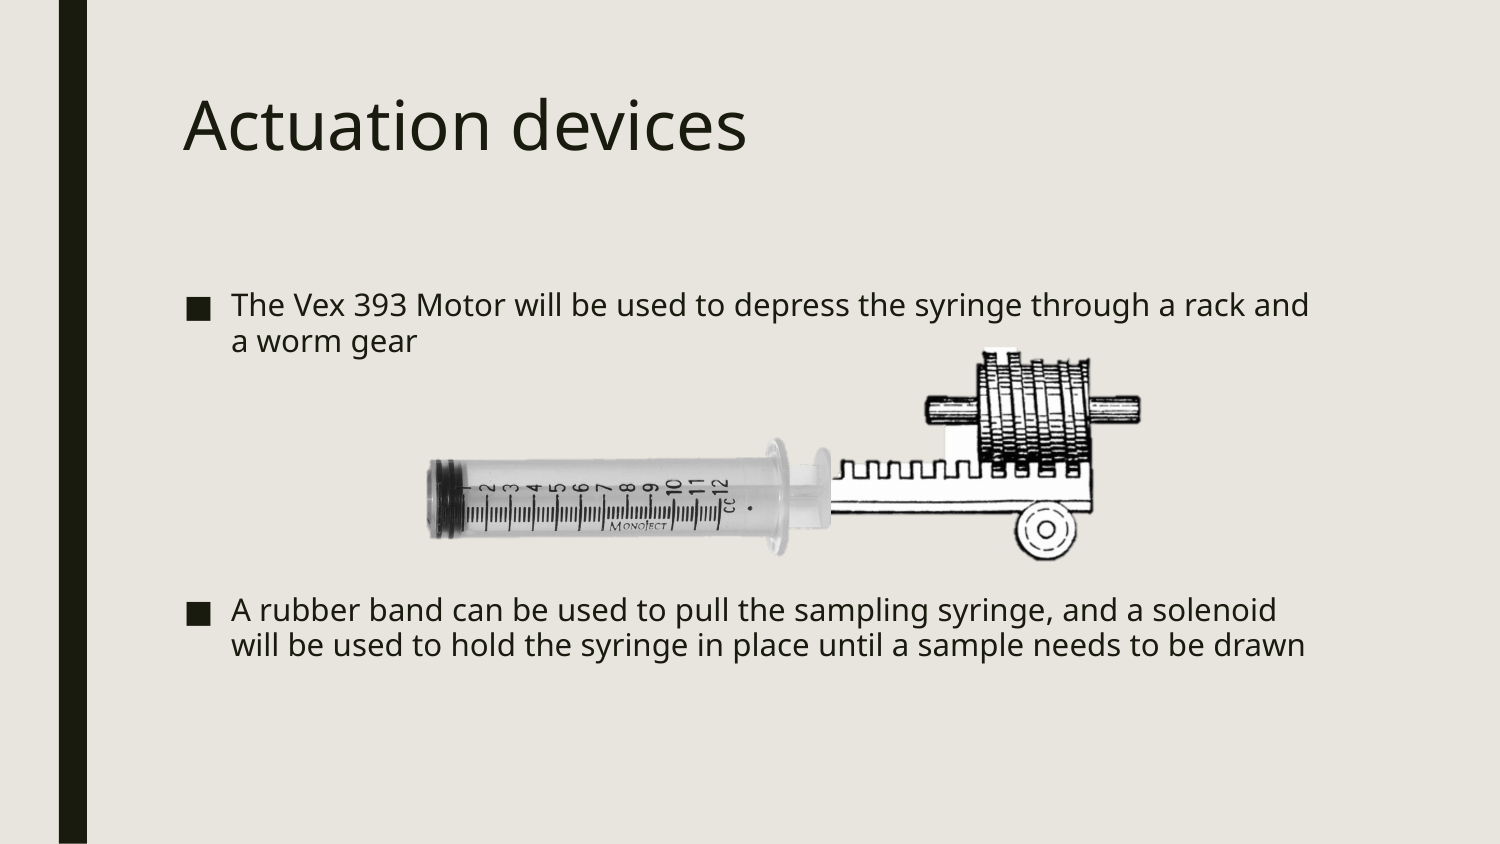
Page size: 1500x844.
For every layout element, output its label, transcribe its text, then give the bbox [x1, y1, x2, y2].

title Actuation devices [168, 84, 1351, 268]
picture [381, 267, 1167, 726]
list The Vex 393 Motor will be used to depress the syringe through a rack and a worm gear A rubber band can be used to pull the sampling syringe, and a solenoid will be used to hold the syringe in place until a sample needs to be drawn [840, 281, 1351, 722]
list The Vex 393 Motor will be used to depress the syringe through a rack and a worm gear A rubber band can be used to pull the sampling syringe, and a solenoid will be used to hold the syringe in place until a sample needs to be drawn [168, 281, 381, 722]
